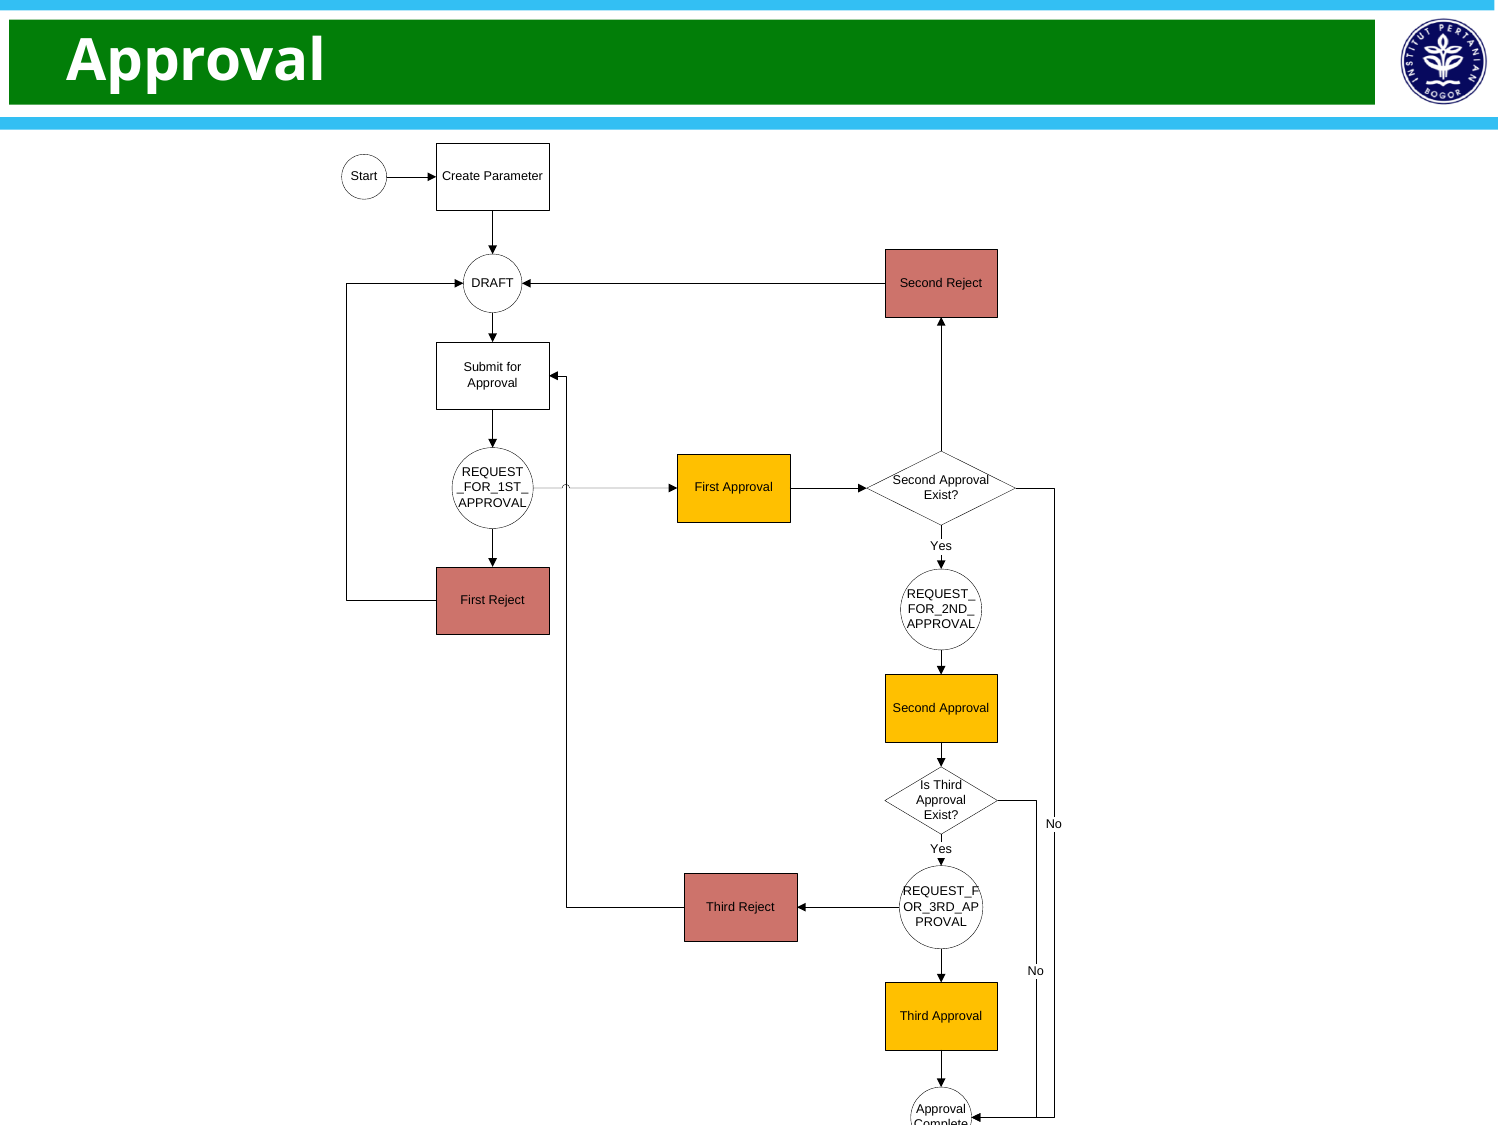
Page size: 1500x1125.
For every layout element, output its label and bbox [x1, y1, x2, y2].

text_box [0, 0, 1498, 130]
text_box [312, 140, 1088, 1125]
